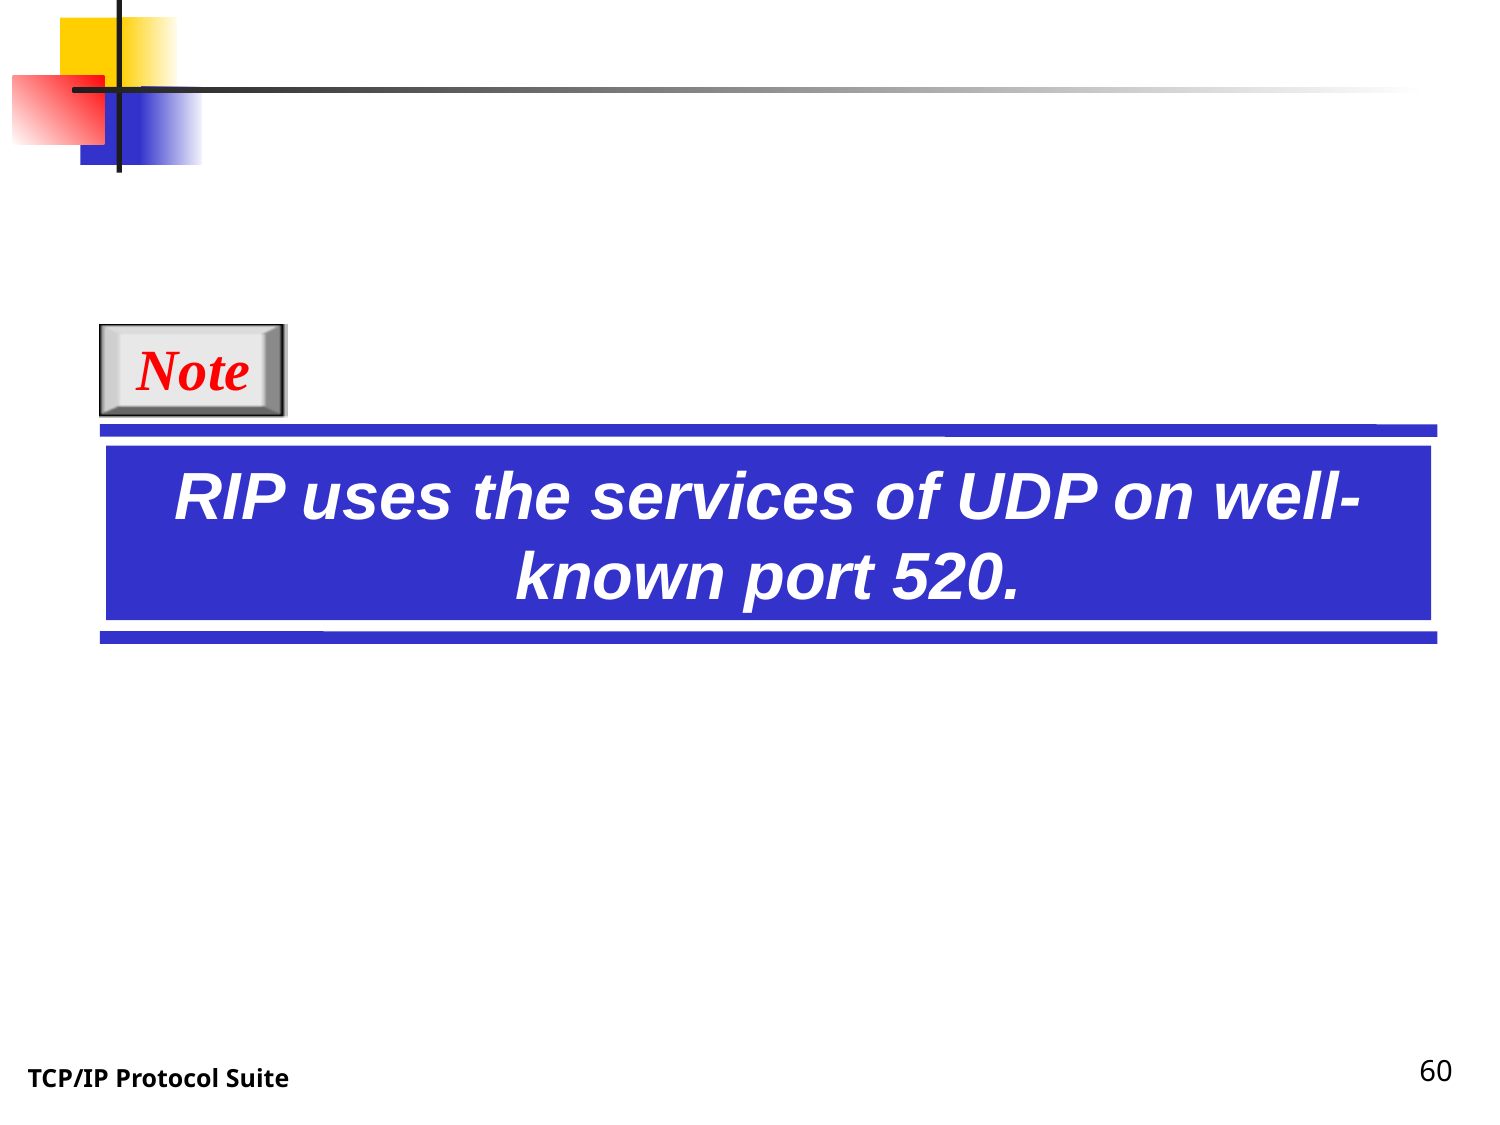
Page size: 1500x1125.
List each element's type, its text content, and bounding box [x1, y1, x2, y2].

footer TCP/IP Protocol Suite [12, 1025, 488, 1100]
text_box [99, 324, 288, 418]
text_box [12, 75, 105, 145]
text_box [72, 87, 1423, 93]
text_box [141, 93, 202, 165]
text_box [122, 93, 141, 165]
slide_number 60 [1155, 1024, 1468, 1100]
text_box [116, 0, 122, 87]
text_box [80, 93, 116, 165]
text_box [116, 93, 122, 173]
text_box RIP uses the services of UDP on well-known port 520. [106, 445, 1432, 621]
text_box [122, 17, 177, 86]
text_box [60, 17, 116, 86]
